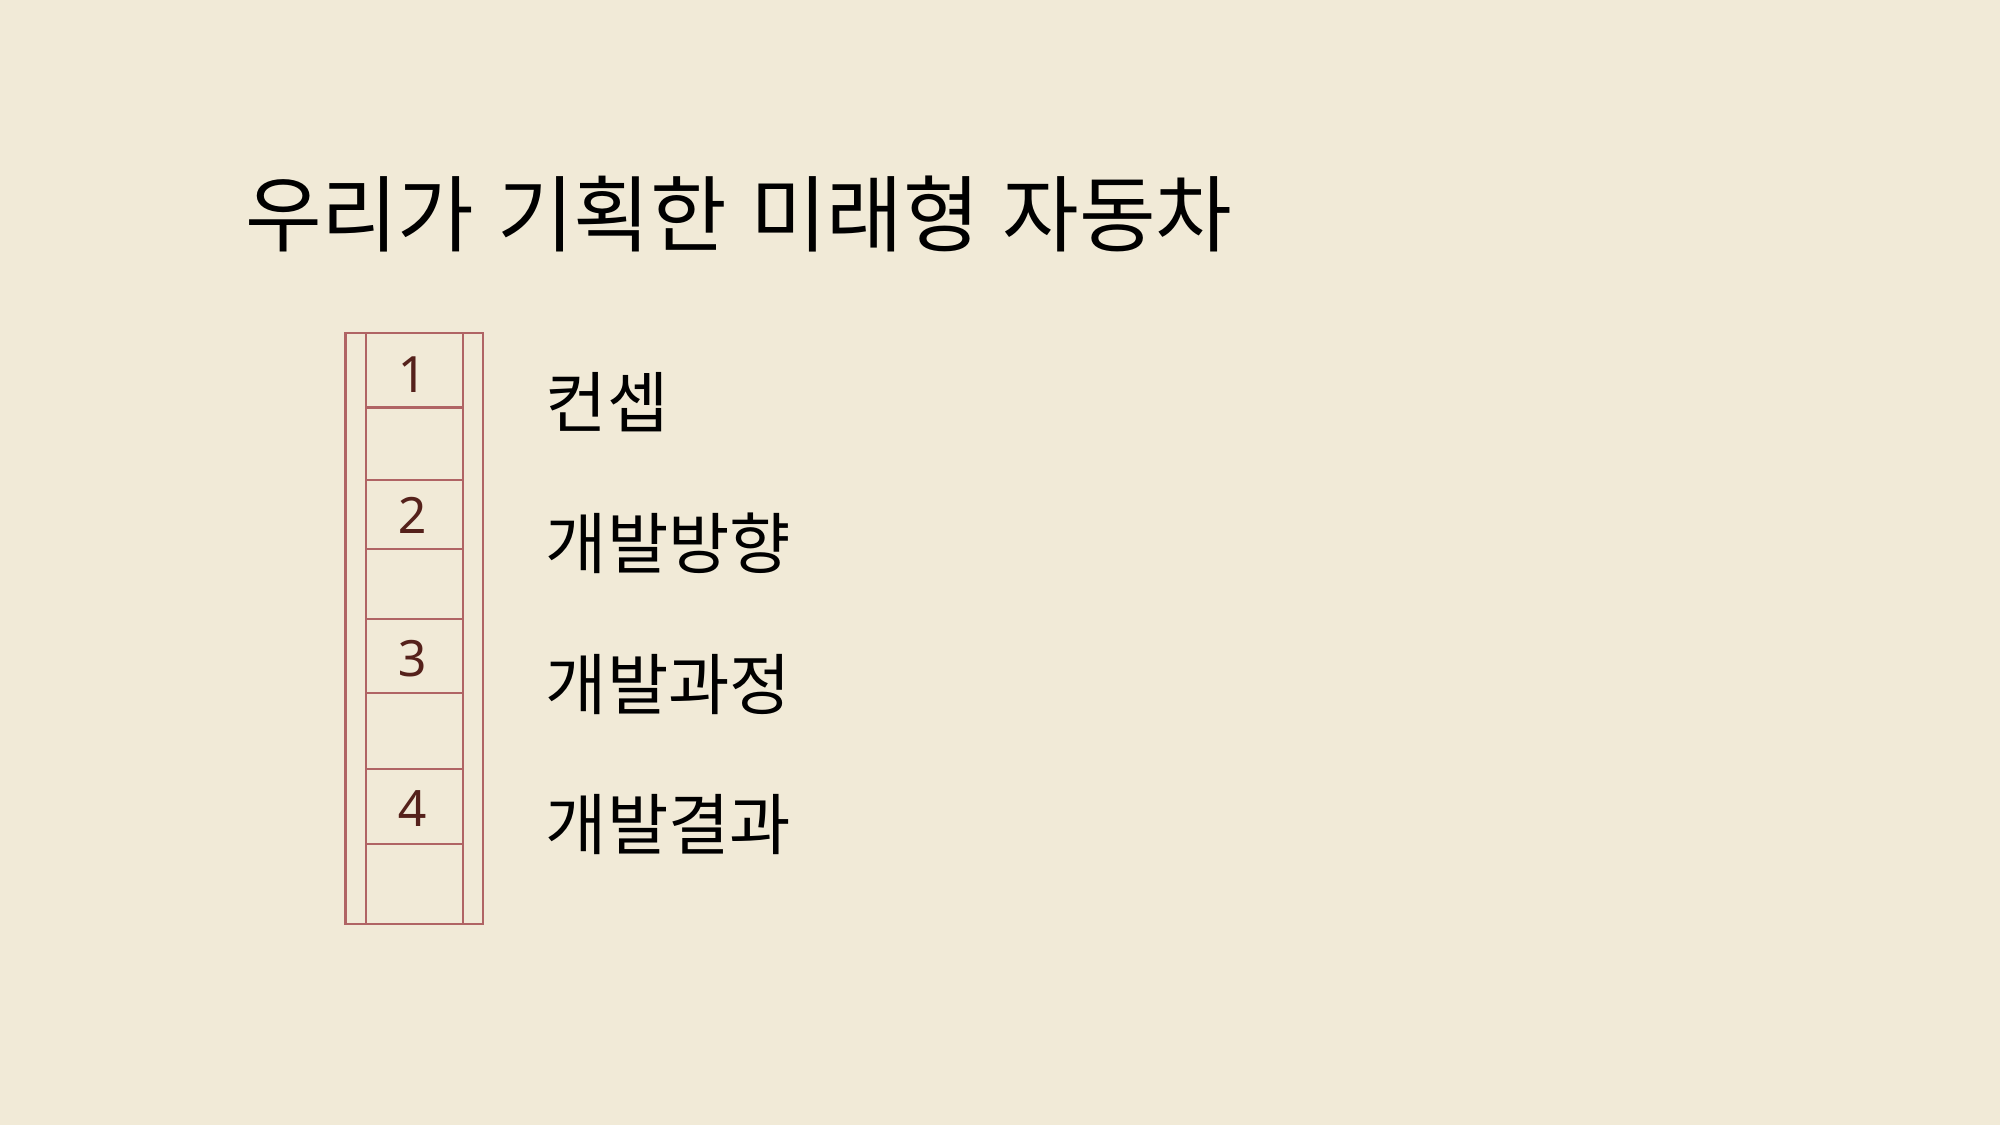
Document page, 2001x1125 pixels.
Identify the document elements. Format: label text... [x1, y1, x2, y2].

title 우리가 기획한 미래형 자동차 [229, 109, 1955, 327]
list 컨셉 개발방향 개발과정 개발결과 [530, 312, 1545, 1027]
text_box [345, 332, 484, 925]
